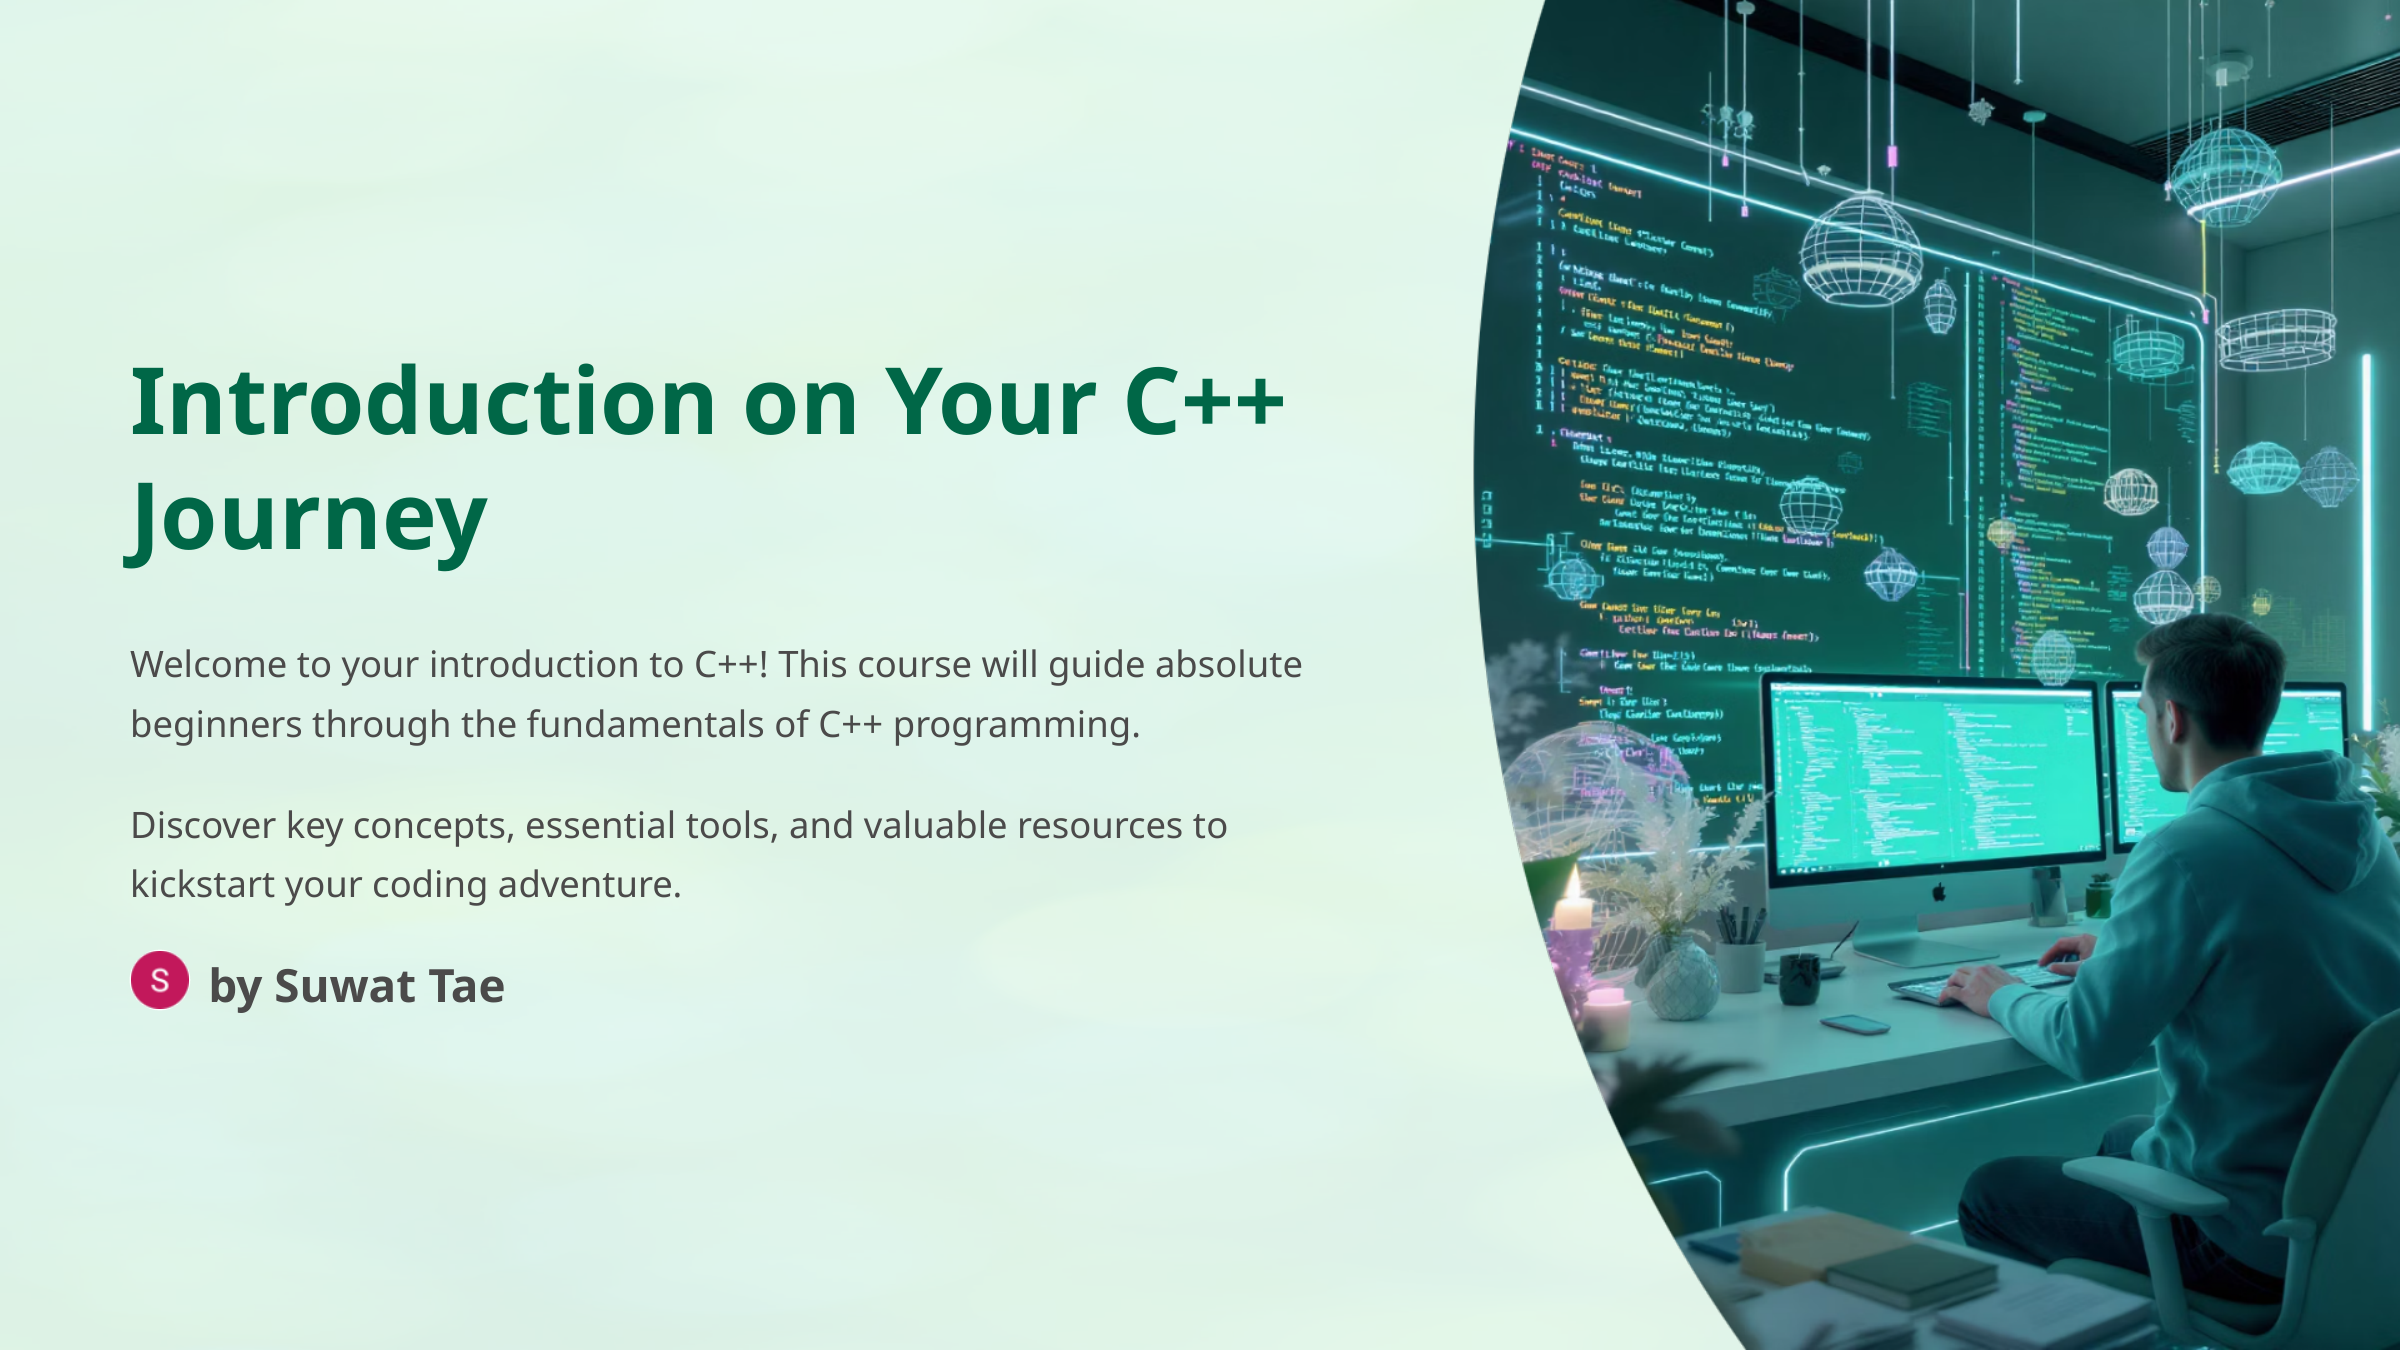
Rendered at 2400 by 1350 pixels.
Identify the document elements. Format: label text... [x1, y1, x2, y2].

text_box Discover key concepts, essential tools, and valuable resources to kickstart your coding adventure. [130, 786, 1370, 906]
picture [1454, 0, 2400, 1350]
picture [2387, 985, 2393, 993]
picture [131, 951, 189, 1009]
text_box Welcome to your introduction to C++! This course will guide absolute beginners through the fundamentals of C++ programming. [130, 625, 1370, 745]
text_box Introduction on Your C++ Journey [130, 337, 1370, 570]
text_box by Suwat Tae [208, 947, 509, 1013]
